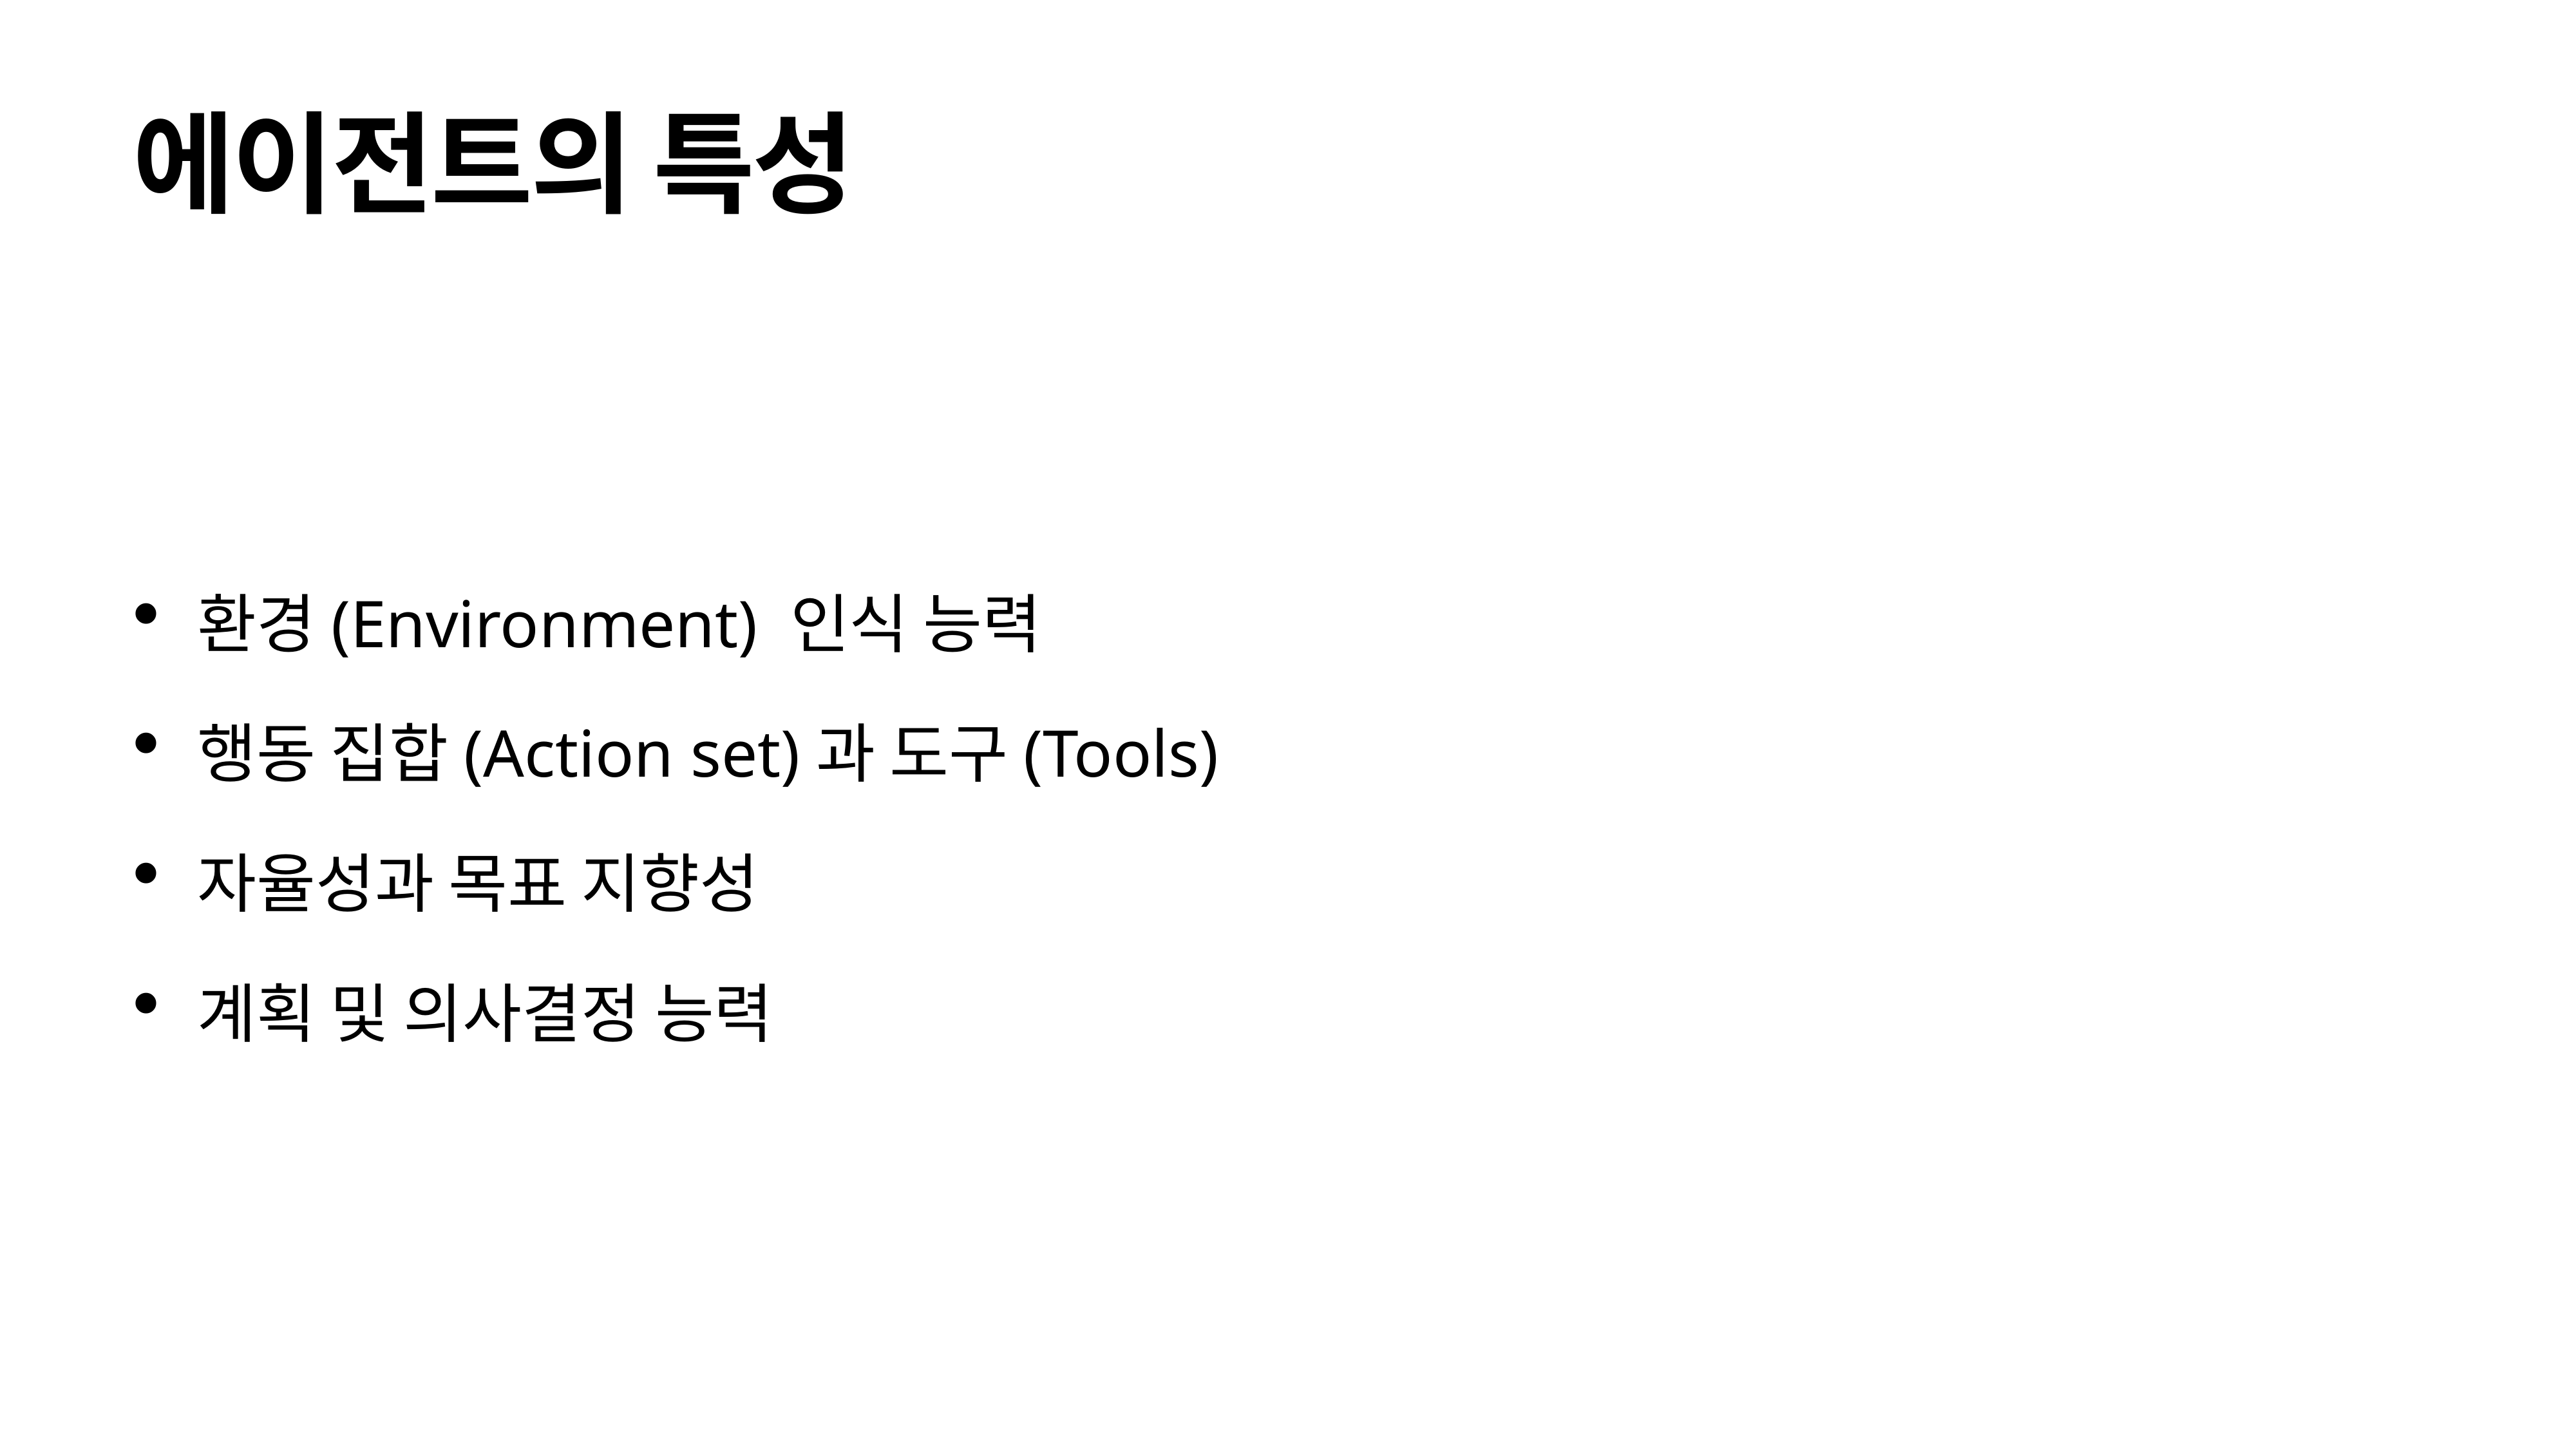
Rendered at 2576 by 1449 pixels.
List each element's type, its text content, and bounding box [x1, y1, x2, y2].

list 환경(Environment) 인식 능력 행동 집합(Action set)과 도구(Tools) 자율성과 목표 지향성 계획 및 의사결정 능력 [127, 448, 2449, 1321]
title 에이전트의 특성 [127, 113, 2449, 266]
